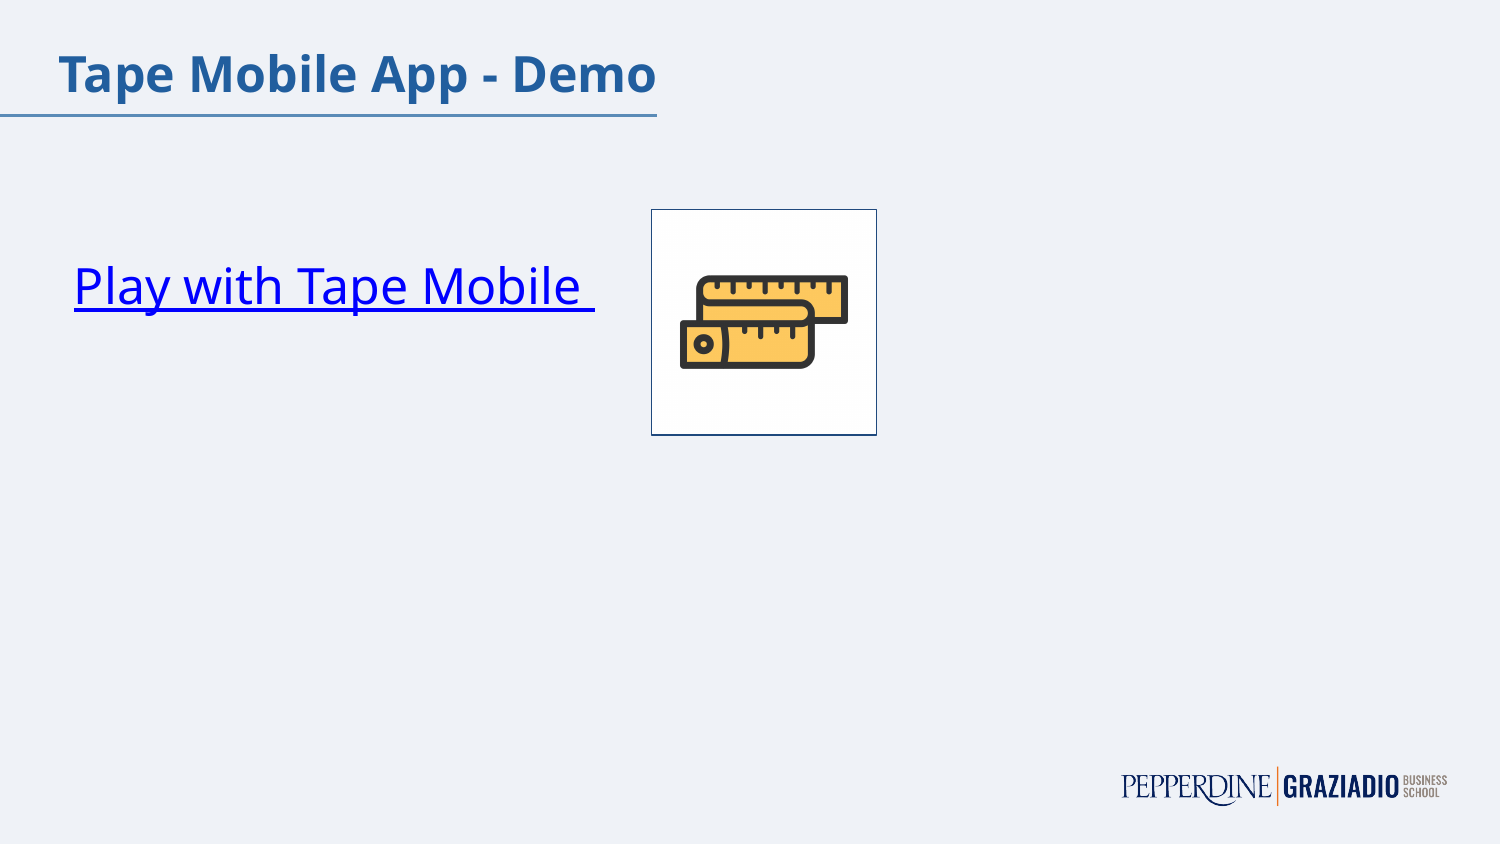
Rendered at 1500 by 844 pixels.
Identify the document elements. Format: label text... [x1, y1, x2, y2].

title Tape Mobile App - Demo [58, 42, 866, 118]
picture [651, 210, 876, 435]
list Play with Tape Mobile [58, 179, 1427, 325]
picture [1119, 764, 1450, 809]
